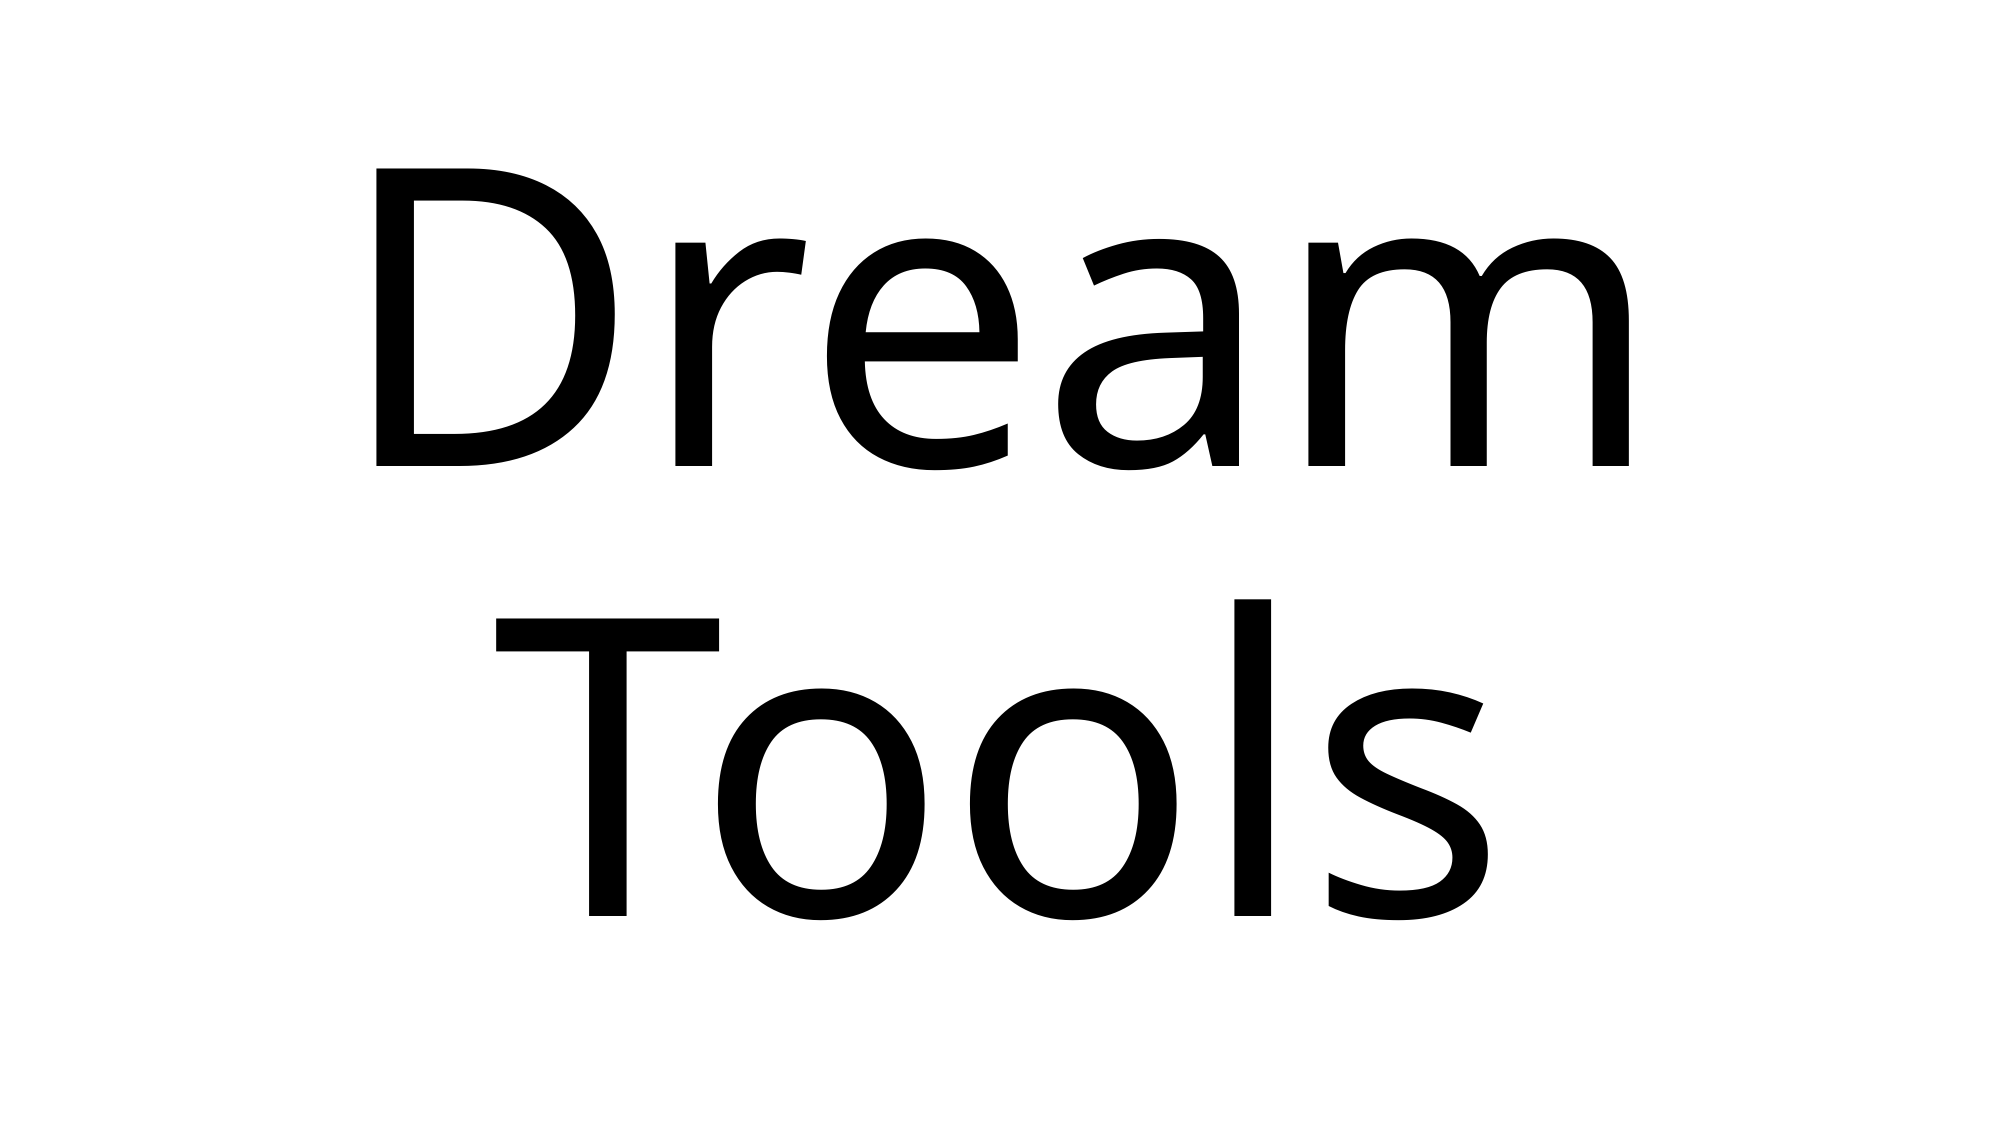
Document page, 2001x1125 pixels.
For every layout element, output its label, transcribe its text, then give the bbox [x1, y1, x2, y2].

title Dream Tools [249, 111, 1750, 1014]
